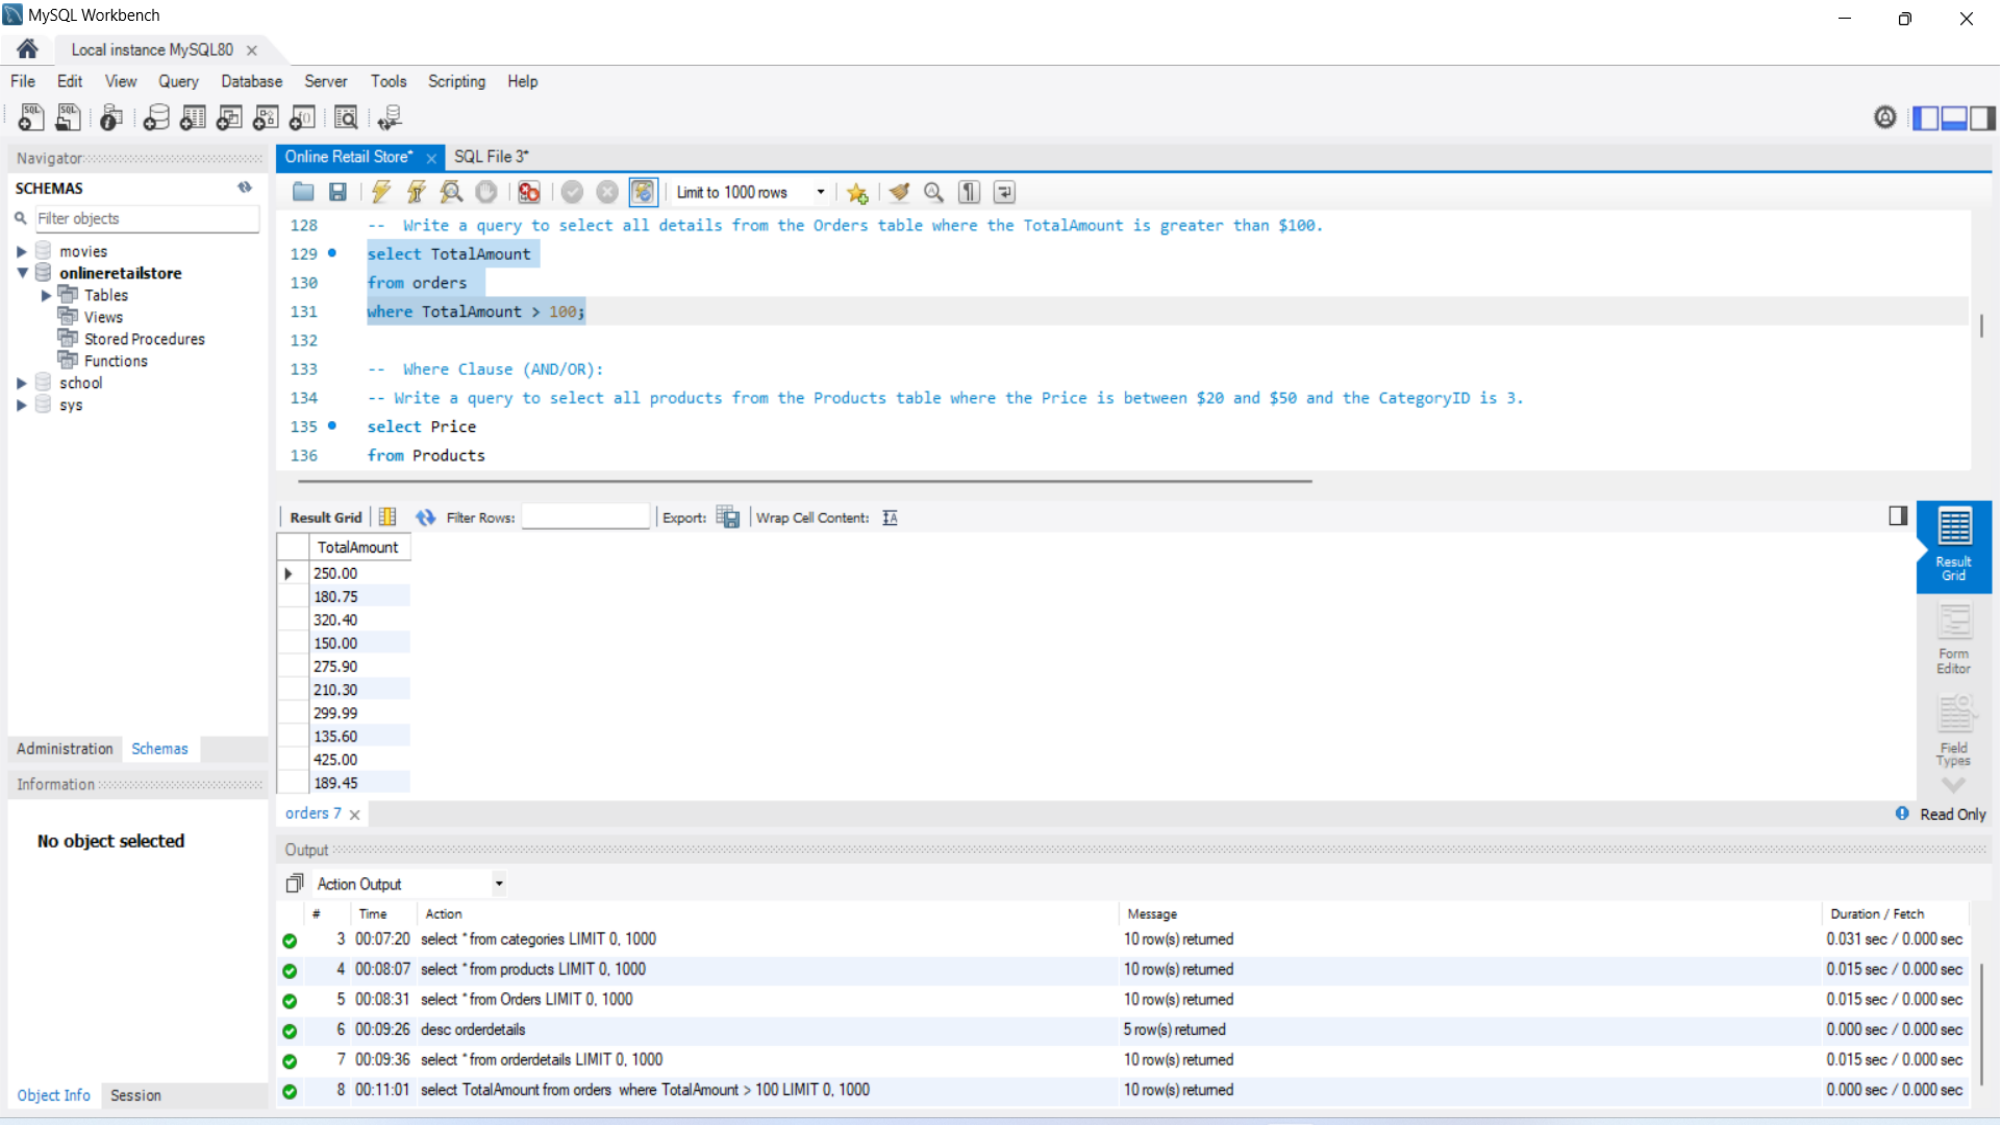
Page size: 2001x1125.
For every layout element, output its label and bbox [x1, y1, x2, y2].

list [0, 0, 2000, 1125]
